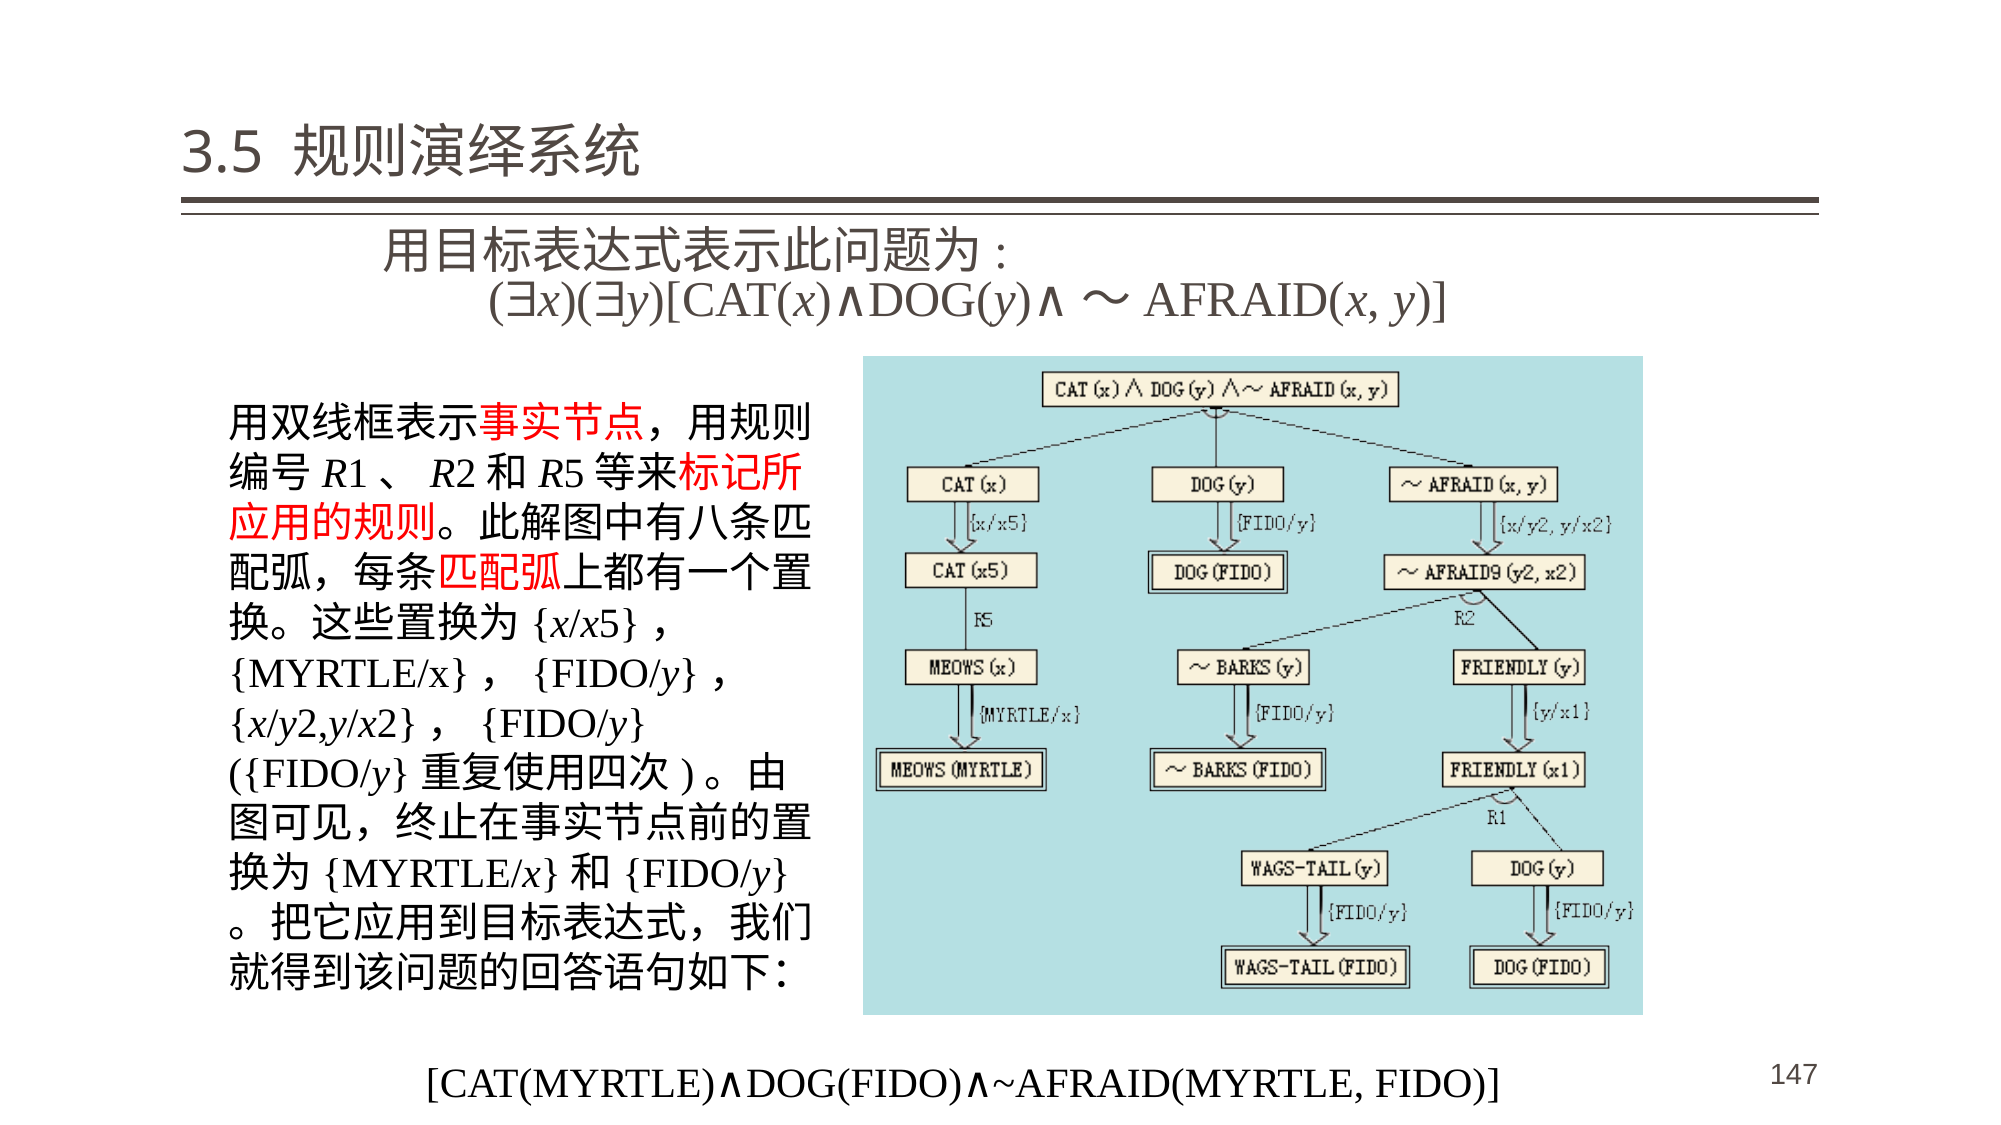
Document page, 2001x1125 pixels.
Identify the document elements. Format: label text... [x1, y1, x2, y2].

slide_number 147 [1518, 1042, 1819, 1103]
title 3.5 规则演绎系统 [181, 12, 1819, 193]
text_box 用目标表达式表示此问题为: (x)(y)[CAT(x)∧DOG(y)∧～AFRAID(x, y)] [367, 223, 1596, 365]
text_box [CAT(MYRTLE)∧DOG(FIDO)∧~AFRAID(MYRTLE, FIDO)] [411, 1057, 1517, 1113]
picture [863, 355, 1644, 1015]
text_box 用双线框表示事实节点，用规则编号R1、R2和R5等来标记所应用的规则。此解图中有八条匹配弧，每条匹配弧上都有一个置换。这些置换为{x/x5}，{MYRTLE/x}，{FIDO/y}，{x/y2,y/x2}，{FIDO/y} ({FIDO/y}重复使用四次)。由图可见，终止在事实节点前的置换为{MYRTLE/x}和{FIDO/y}。把它应用到目标表达式，我们就得到该问题的回答语句如下： [213, 388, 834, 1054]
